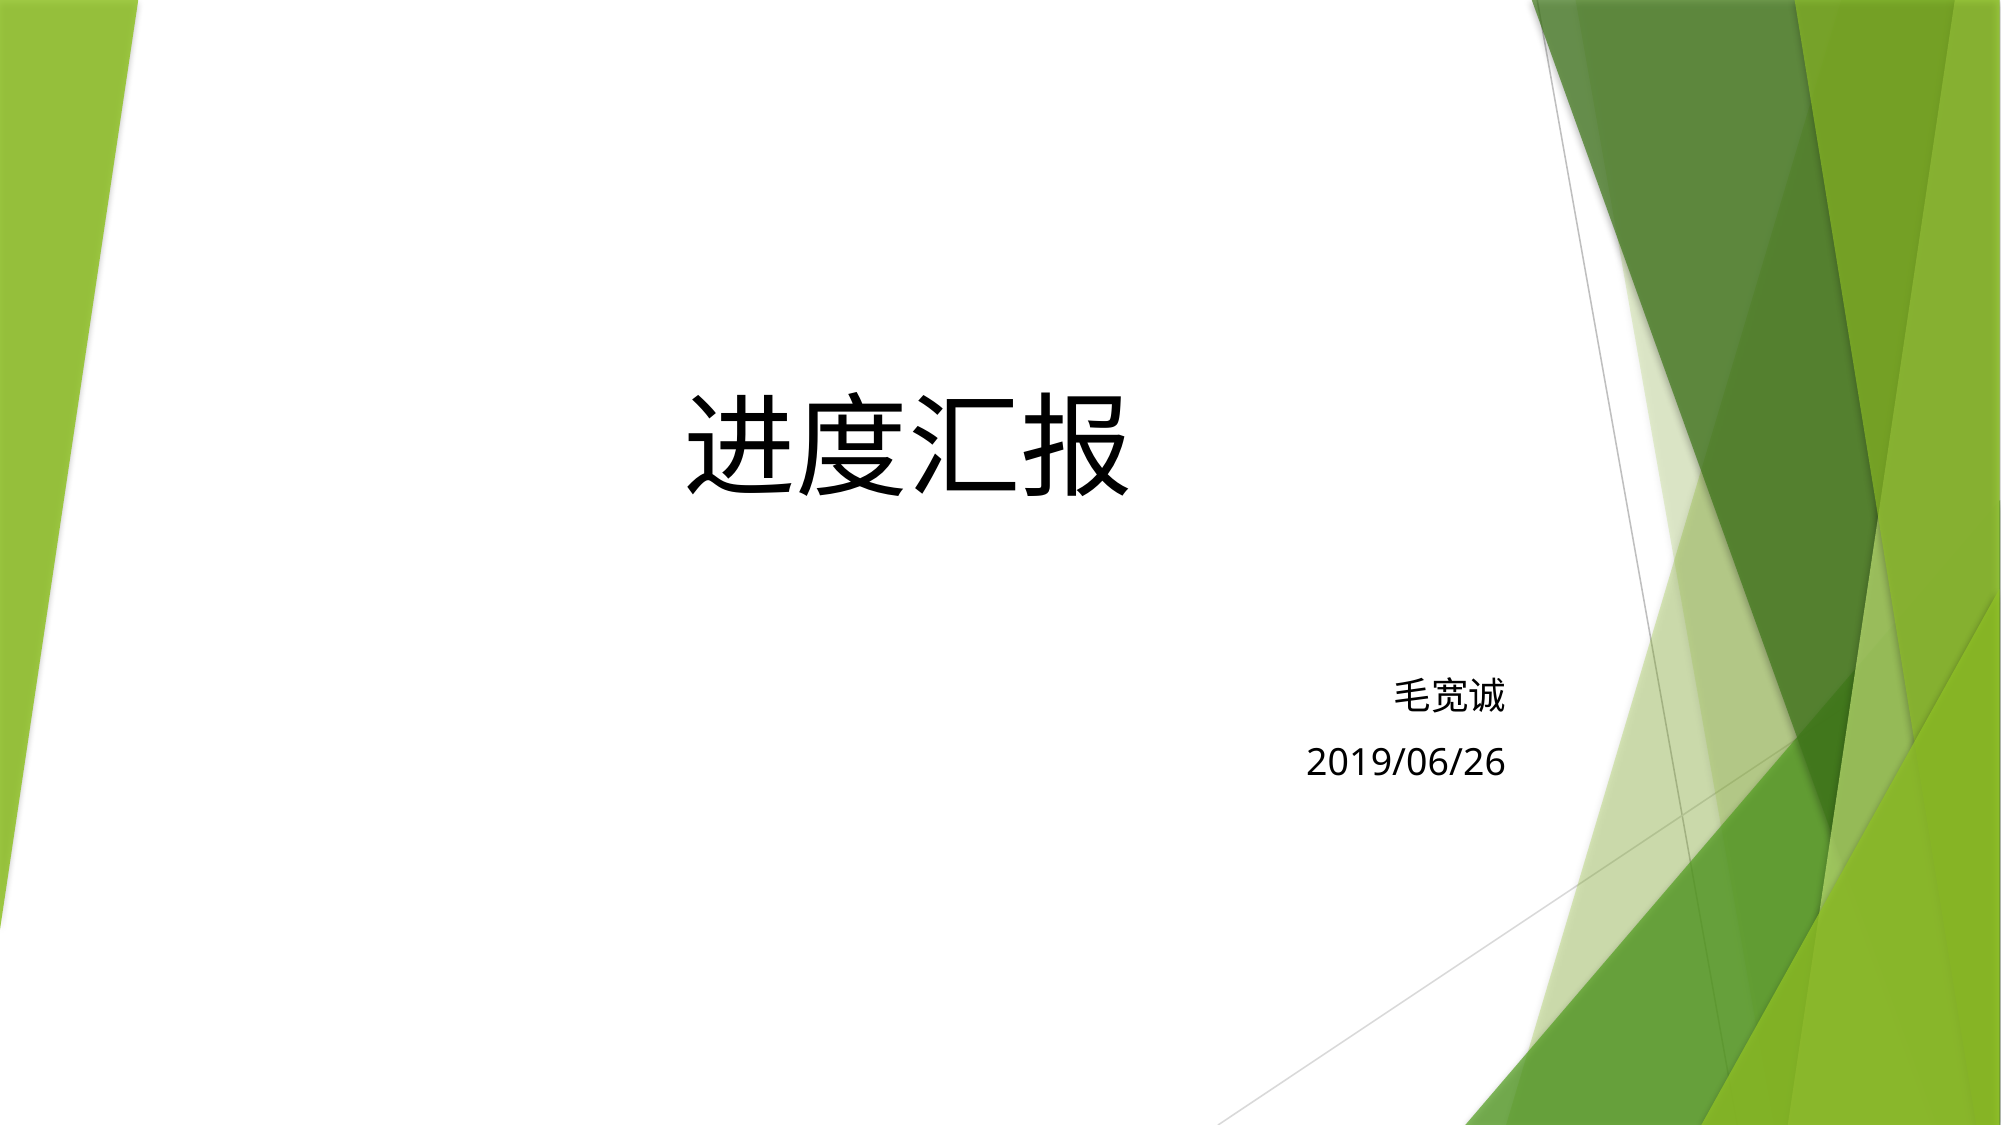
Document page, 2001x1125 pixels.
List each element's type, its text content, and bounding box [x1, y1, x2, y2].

title 进度汇报 [495, 323, 1321, 518]
subtitle 毛宽诚 2019/06/26 [247, 664, 1522, 845]
